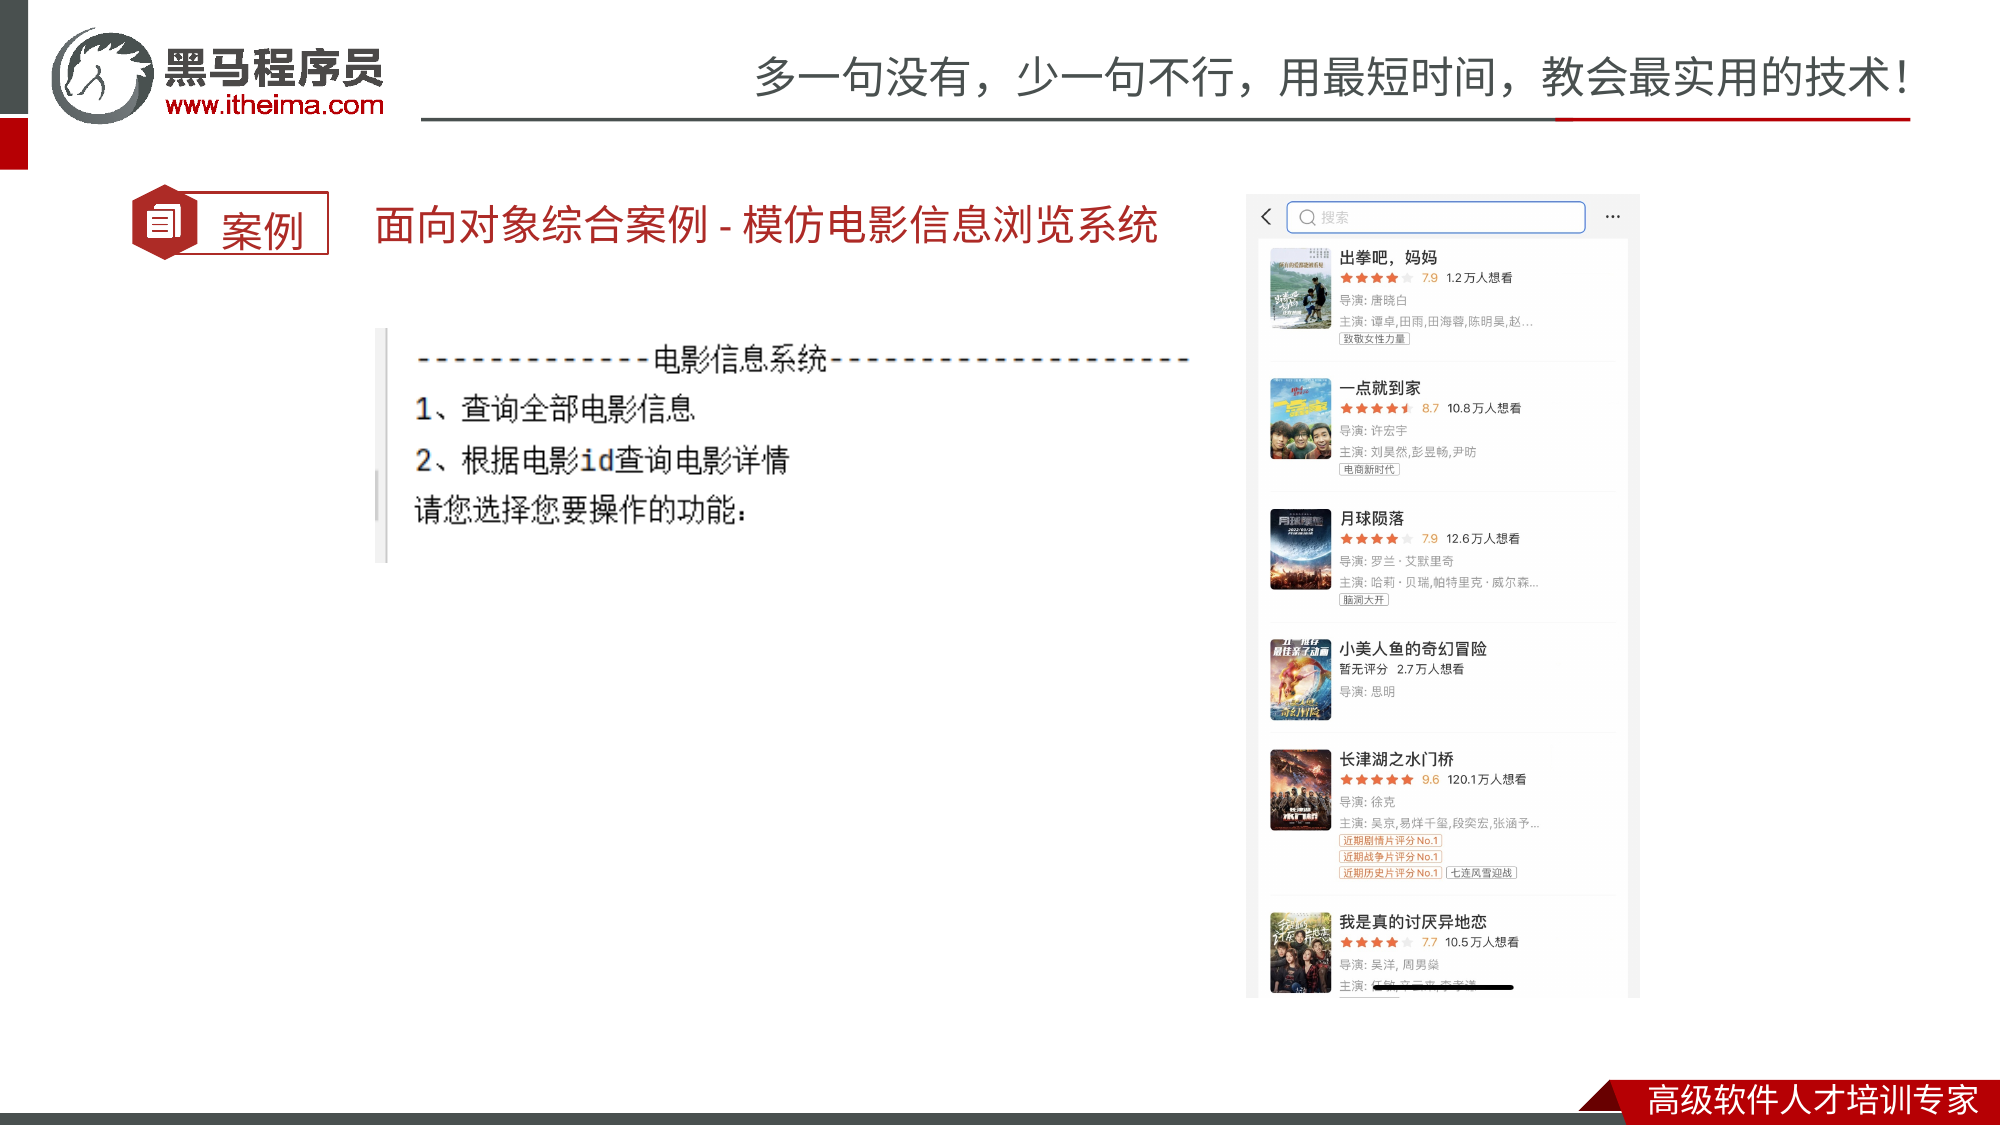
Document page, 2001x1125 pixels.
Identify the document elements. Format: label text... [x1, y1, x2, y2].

picture [147, 204, 181, 238]
picture [50, 26, 384, 125]
picture [1246, 194, 1641, 999]
picture [375, 328, 1226, 563]
list 面向对象综合案例-模仿电影信息浏览系统 [360, 181, 1872, 266]
